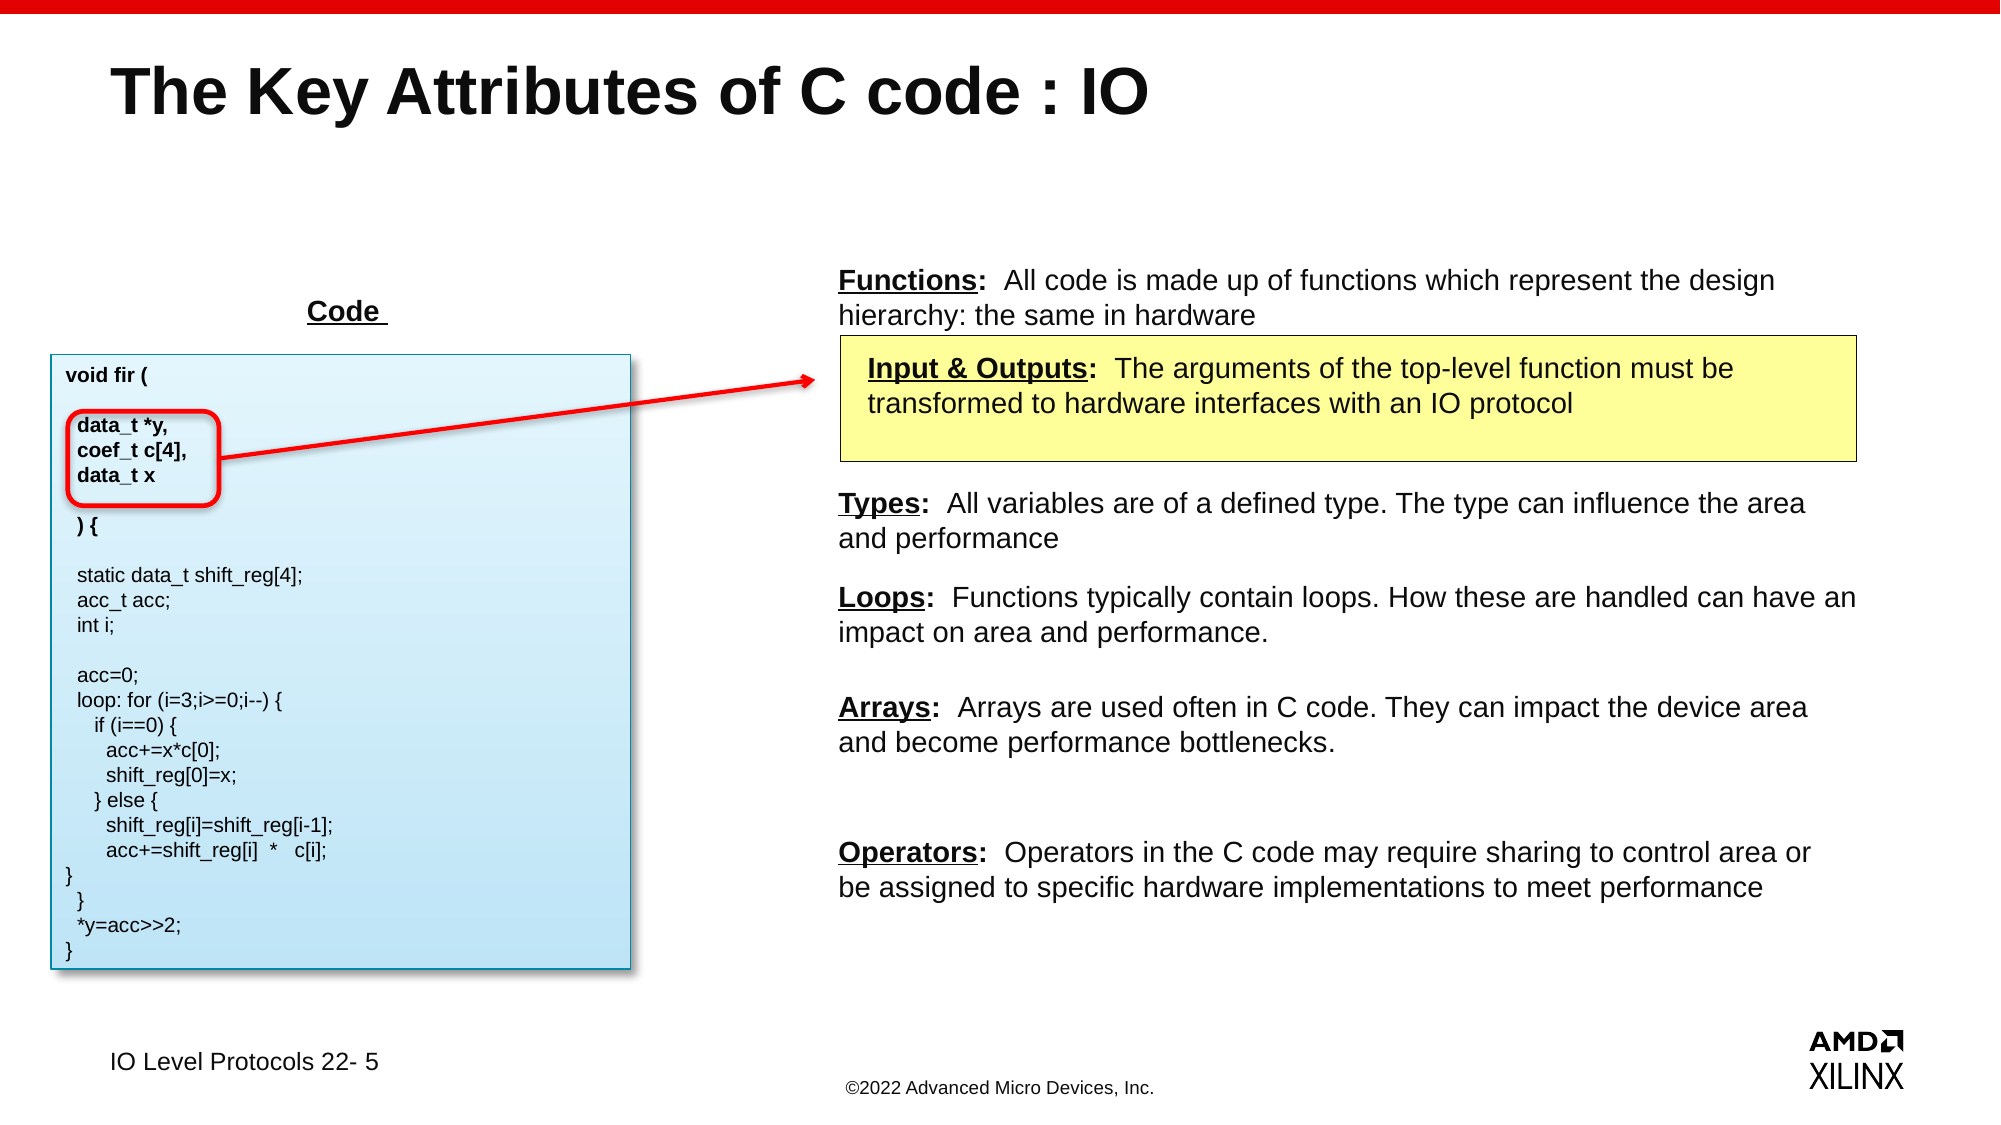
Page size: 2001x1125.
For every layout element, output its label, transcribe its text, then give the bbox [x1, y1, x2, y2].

text_box Loops: Functions typically contain loops. How these are handled can have an impact on area and performance. [823, 571, 1916, 656]
picture [1809, 1030, 1904, 1089]
text_box Input & Outputs: The arguments of the top-level function must be transformed to hardware interfaces with an IO protocol [852, 341, 1878, 427]
text_box void fir ( data_t *y, coef_t c[4], data_t x ) { static data_t shift_reg[4]; acc_t acc; int i; acc=0; loop: for (i=3;i>=0;i--) { if (i==0) { acc+=x*c[0]; shift_reg[0]=x; } else { shift_reg[i]=shift_reg[i-1]; acc+=shift_reg[i] * c[i]; } } *y=acc>>2; } [50, 354, 631, 969]
text_box Operators: Operators in the C code may require sharing to control area or be assigned to specific hardware implementations to meet performance [823, 825, 1849, 911]
text_box [67, 411, 219, 506]
text_box [840, 335, 1857, 462]
text_box Types: All variables are of a defined type. The type can influence the area and performance [823, 476, 1849, 562]
text_box Functions: All code is made up of functions which represent the design hierarchy: the same in hardware [823, 253, 1849, 339]
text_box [218, 379, 816, 459]
slide_number IO Level Protocols 22- 5 [95, 1037, 457, 1098]
title The Key Attributes of C code : IO [95, 50, 1905, 210]
text_box Code [168, 284, 527, 335]
text_box Arrays: Arrays are used often in C code. They can impact the device area and become performance bottlenecks. [823, 680, 1849, 766]
